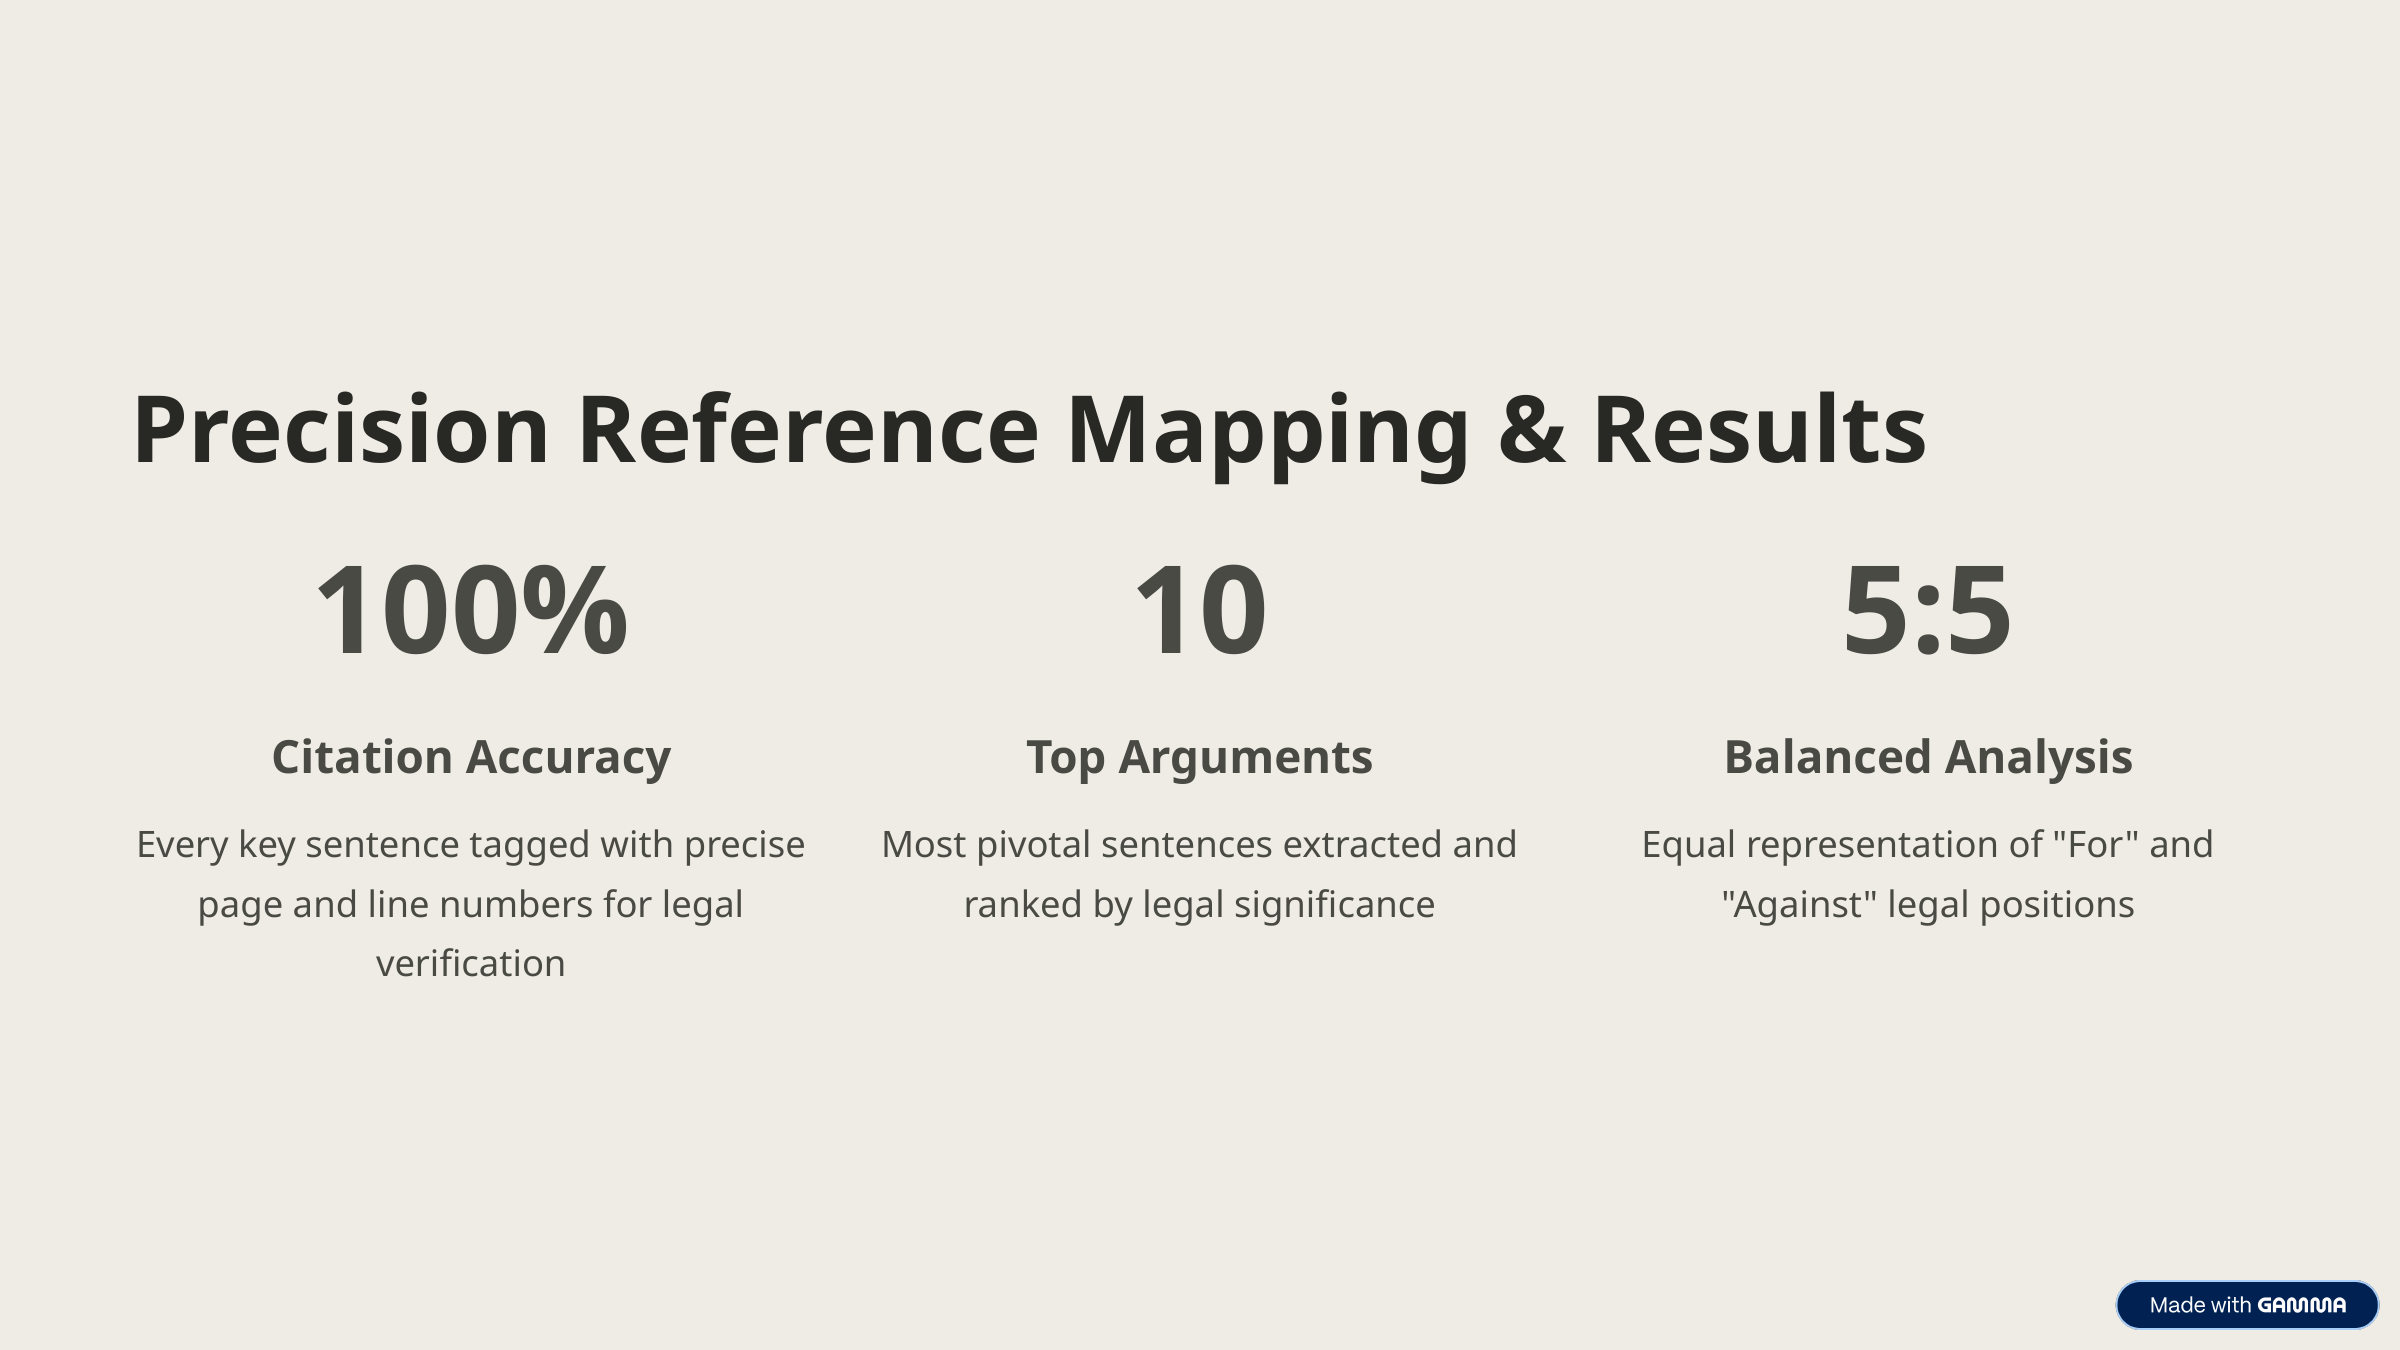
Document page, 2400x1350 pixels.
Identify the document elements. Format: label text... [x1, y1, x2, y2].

text_box Precision Reference Mapping & Results [130, 365, 1756, 482]
text_box 100% [130, 556, 813, 679]
picture [2106, 1271, 2389, 1339]
text_box 5:5 [1587, 556, 2270, 679]
text_box Top Arguments [967, 725, 1433, 784]
text_box Citation Accuracy [238, 725, 704, 784]
text_box 10 [858, 556, 1541, 679]
text_box Every key sentence tagged with precise page and line numbers for legal verification [130, 805, 813, 985]
text_box Equal representation of "For" and "Against" legal positions [1587, 805, 2270, 925]
text_box Most pivotal sentences extracted and ranked by legal significance [858, 805, 1541, 925]
text_box Balanced Analysis [1696, 725, 2162, 784]
